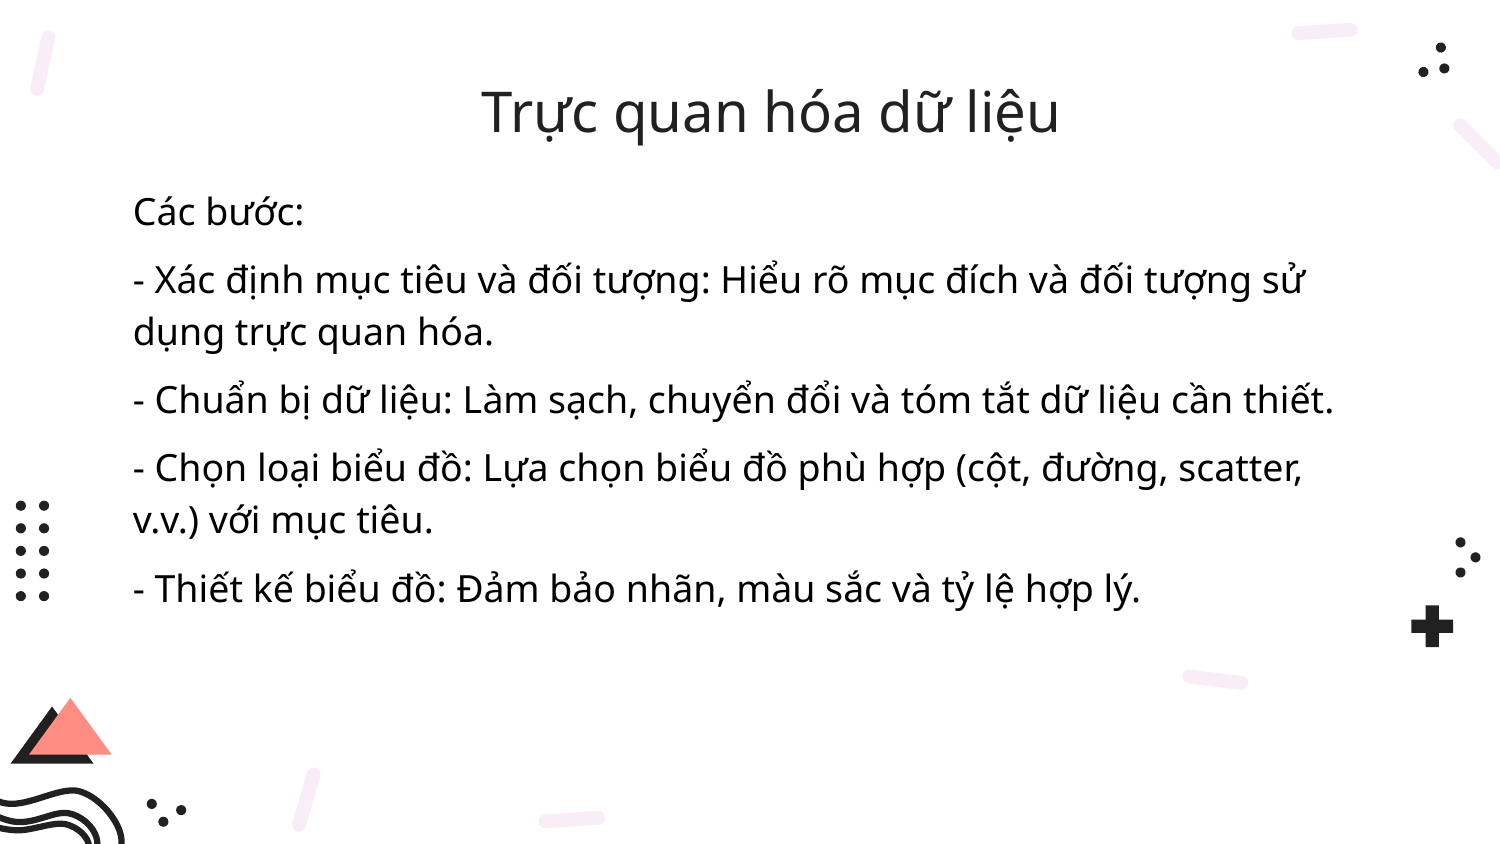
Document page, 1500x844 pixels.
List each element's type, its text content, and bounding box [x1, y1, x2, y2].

text_box Các bước: - Xác định mục tiêu và đối tượng: Hiểu rõ mục đích và đối tượng sử dụng trực quan hóa. - Chuẩn bị dữ liệu: Làm sạch, chuyển đổi và tóm tắt dữ liệu cần thiết. - Chọn loại biểu đồ: Lựa chọn biểu đồ phù hợp (cột, đường, scatter, v.v.) với mục tiêu. - Thiết kế biểu đồ: Đảm bảo nhãn, màu sắc và tỷ lệ hợp lý. [118, 173, 1370, 617]
title Trực quan hóa dữ liệu [139, 50, 1404, 147]
